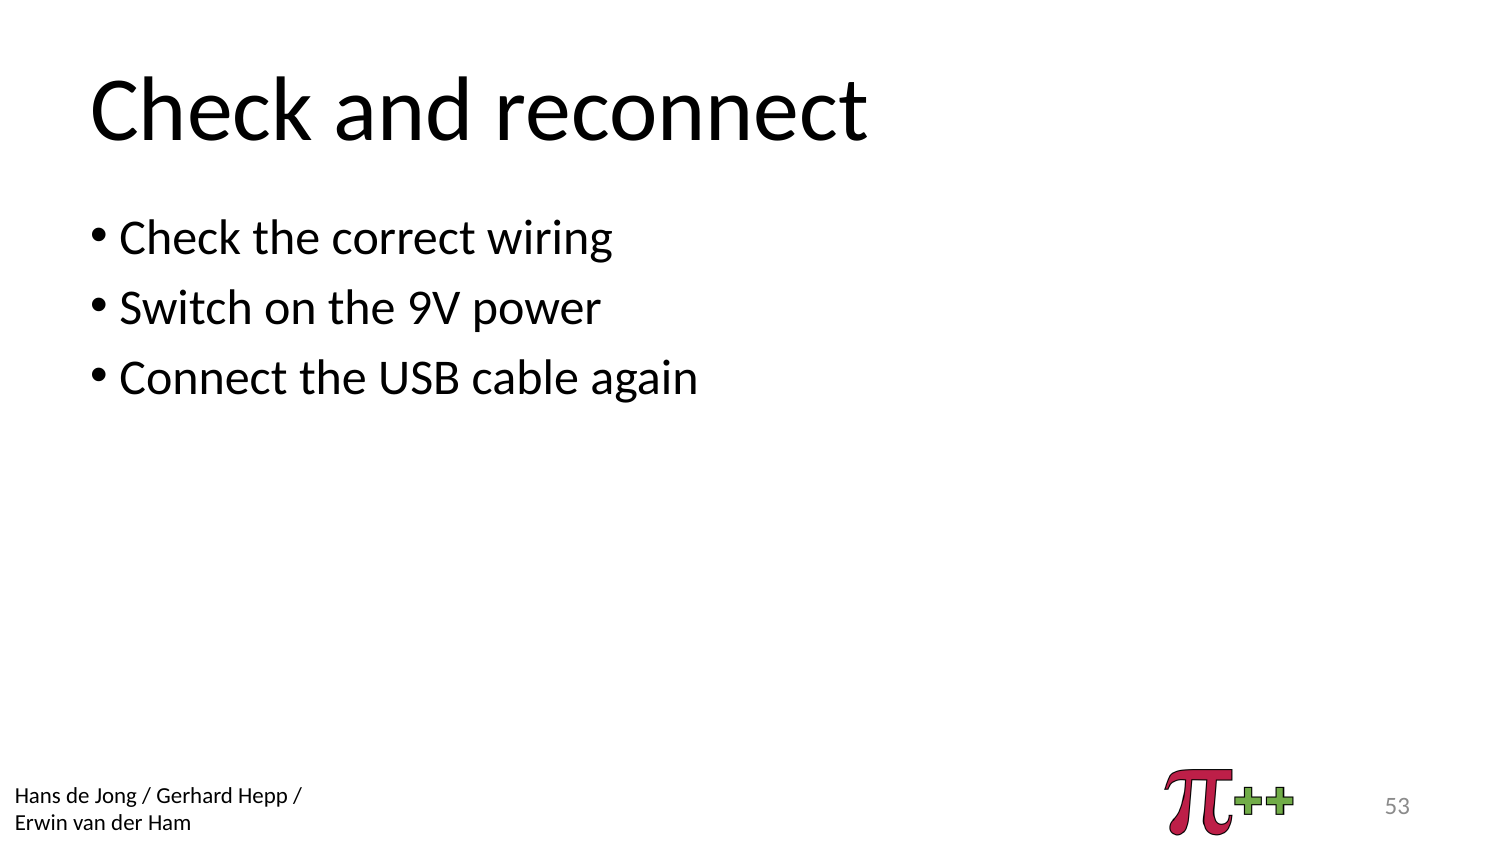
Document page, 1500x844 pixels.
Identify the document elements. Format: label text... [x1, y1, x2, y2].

slide_number 53 [1340, 782, 1425, 827]
title Check and reconnect [75, 33, 1425, 175]
list Check the correct wiring Switch on the 9V power Connect the USB cable again [75, 196, 1425, 754]
picture [1163, 768, 1294, 836]
